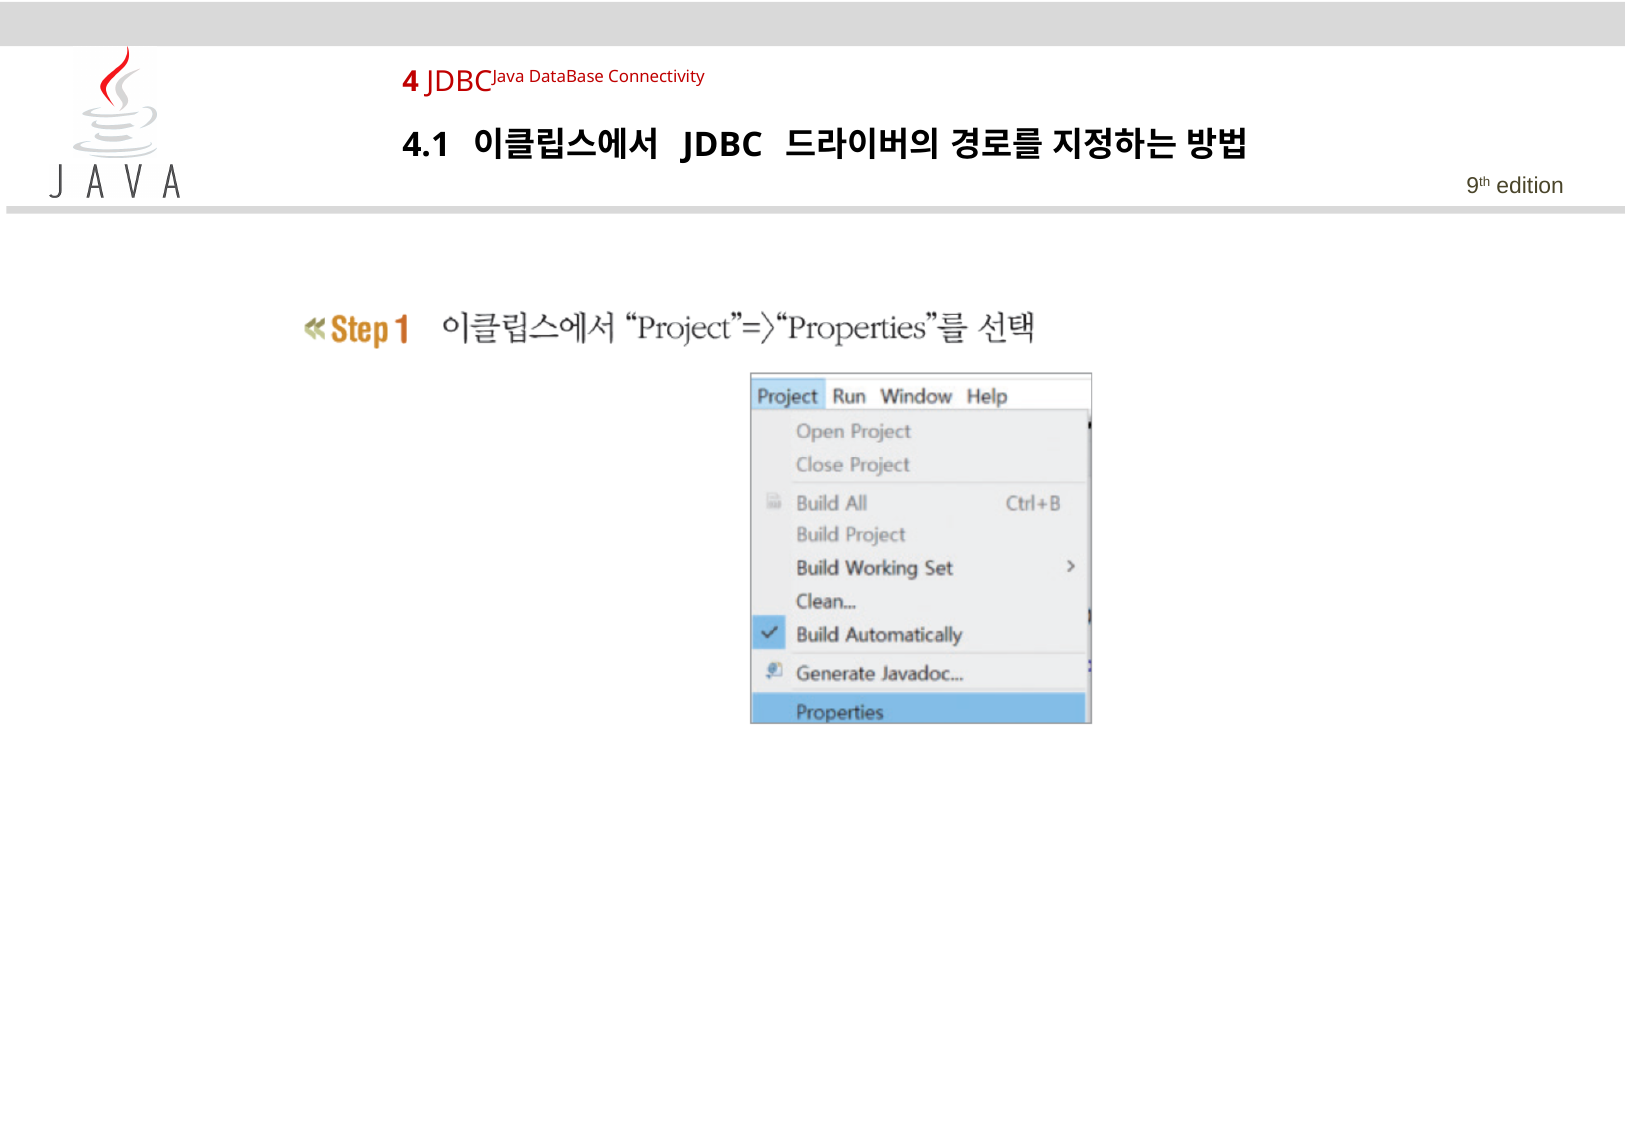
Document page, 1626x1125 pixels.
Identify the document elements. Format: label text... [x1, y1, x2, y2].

list 4.1 이클립스에서 JDBC 드라이버의 경로를 지정하는 방법 [387, 125, 1600, 194]
picture [49, 164, 180, 198]
title 4 JDBCJava DataBase Connectivity [387, 54, 1393, 105]
picture [276, 294, 1349, 831]
picture [73, 46, 157, 158]
